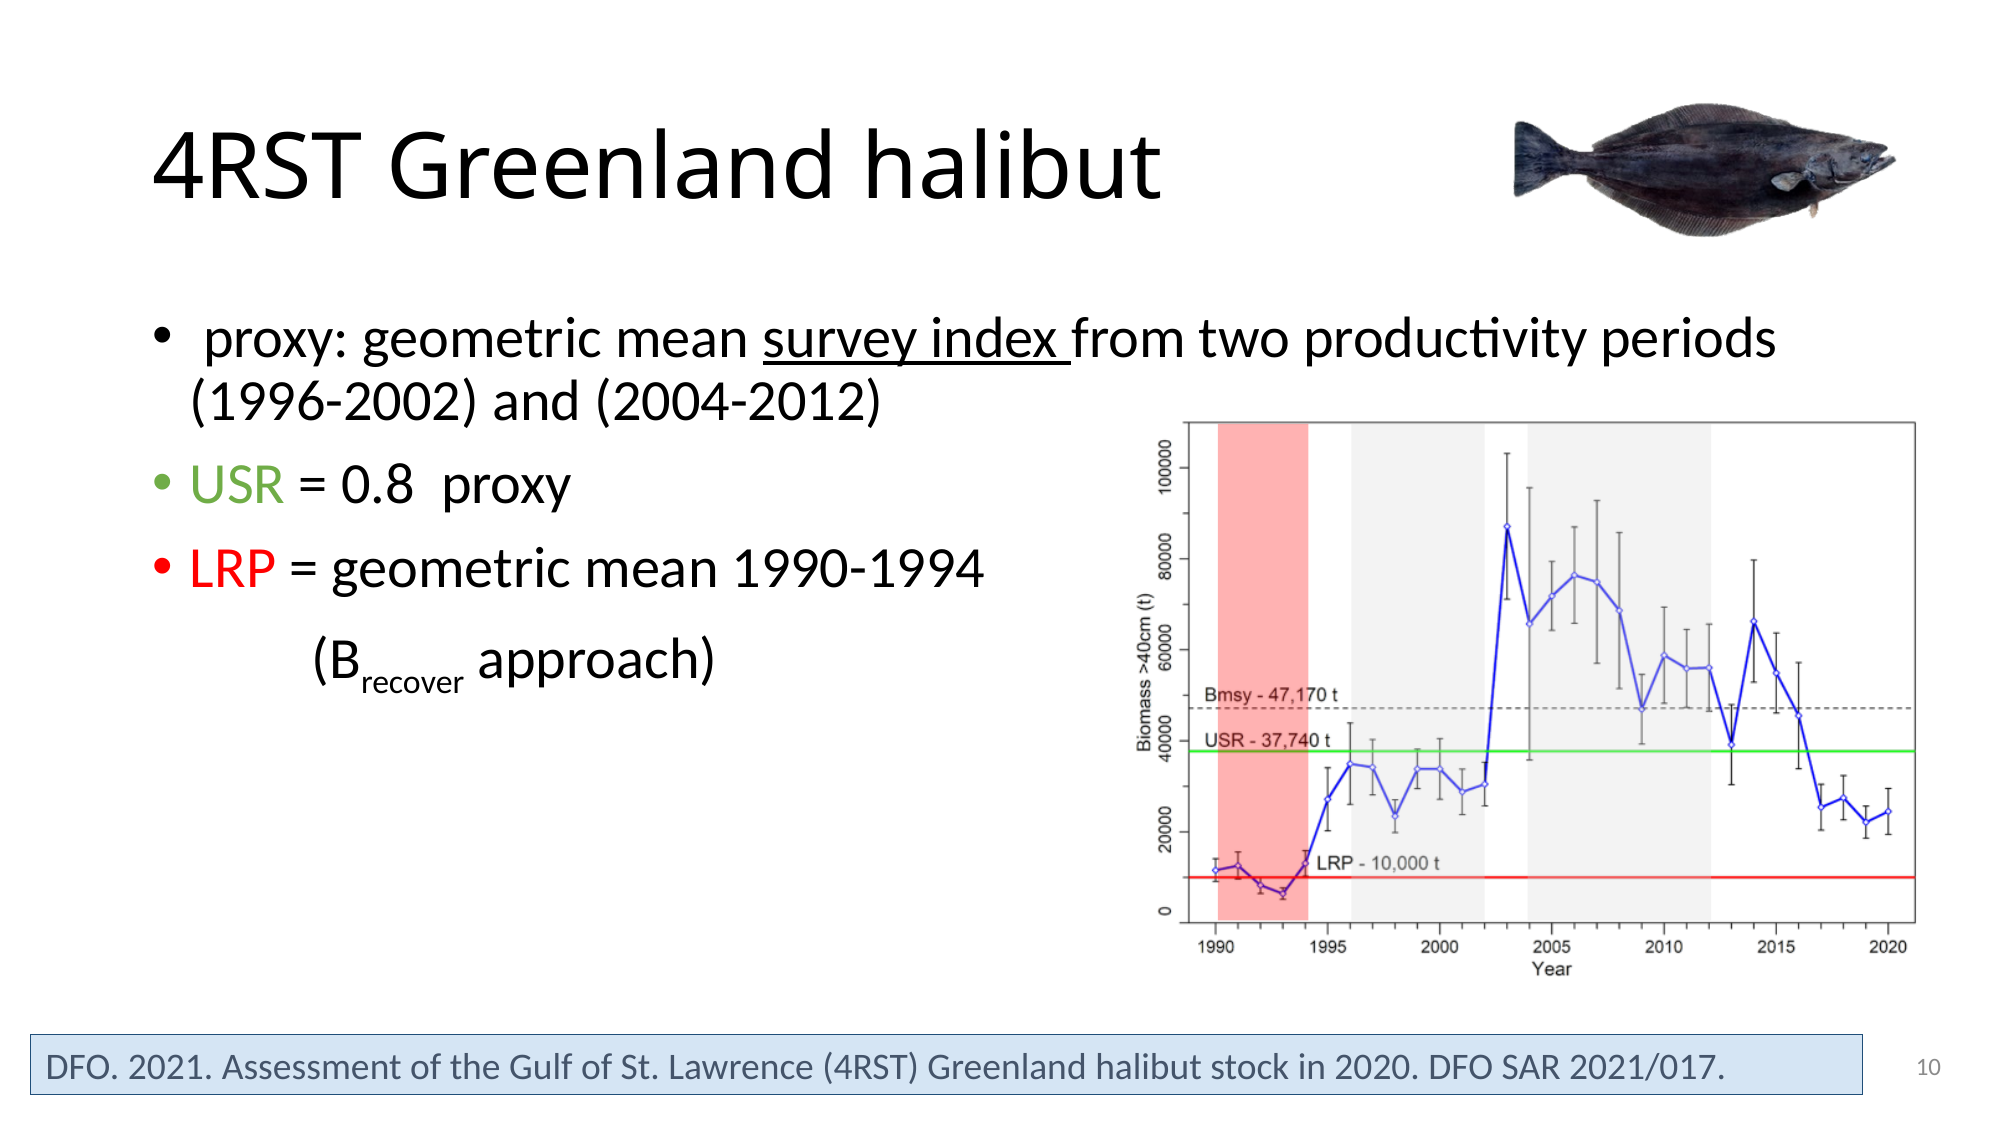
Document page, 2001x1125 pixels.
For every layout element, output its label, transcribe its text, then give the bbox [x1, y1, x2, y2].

picture [1506, 59, 1905, 246]
text_box DFO. 2021. Assessment of the Gulf of St. Lawrence (4RST) Greenland halibut stock in 2020. DFO SAR 2021/017. [30, 1034, 1863, 1095]
title 4RST Greenland halibut [137, 59, 1863, 278]
picture [1109, 403, 1926, 983]
slide_number 10 [1506, 1035, 1957, 1096]
